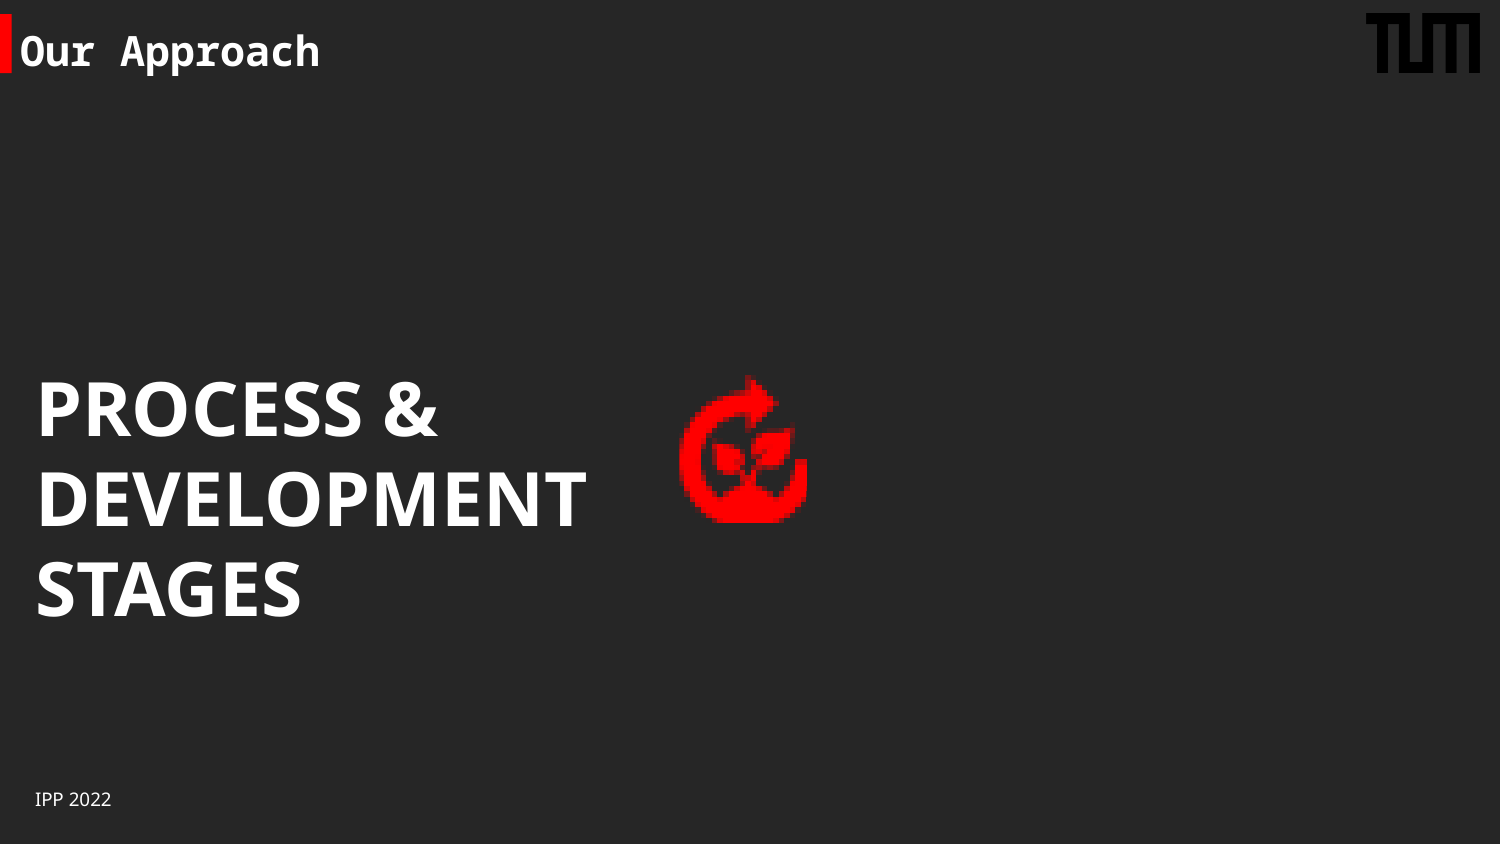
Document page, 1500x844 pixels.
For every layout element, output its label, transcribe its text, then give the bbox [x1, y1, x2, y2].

text_box IPP 2022 [19, 776, 489, 822]
picture [679, 374, 808, 524]
picture [1366, 13, 1480, 73]
title PROCESS & DEVELOPMENT STAGES [20, 346, 717, 650]
list Our Approach [20, 17, 921, 76]
text_box [0, 744, 1488, 832]
